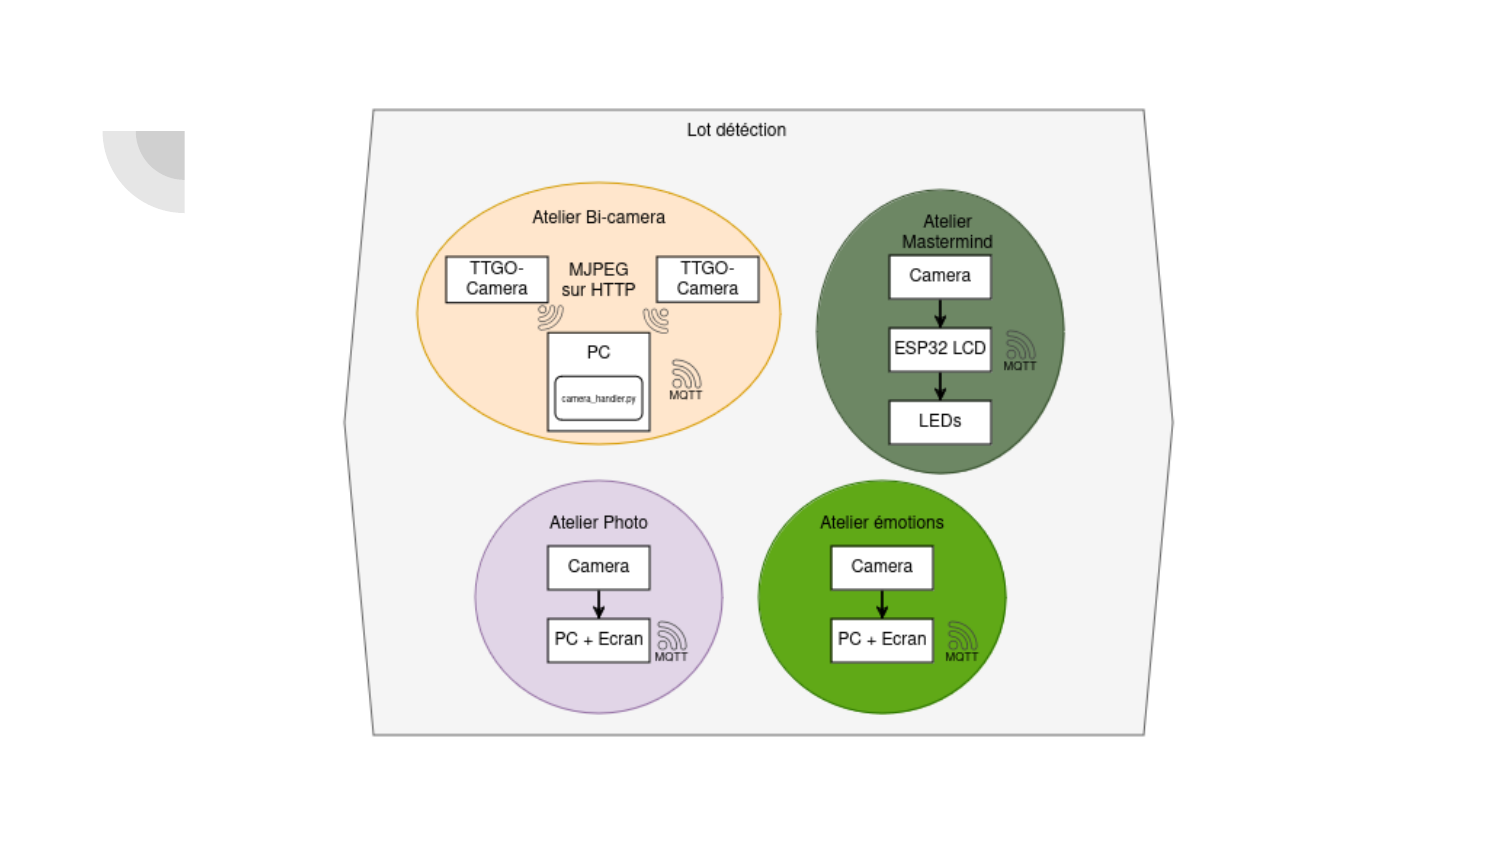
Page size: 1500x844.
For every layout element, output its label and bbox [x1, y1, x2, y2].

picture [305, 40, 1195, 769]
